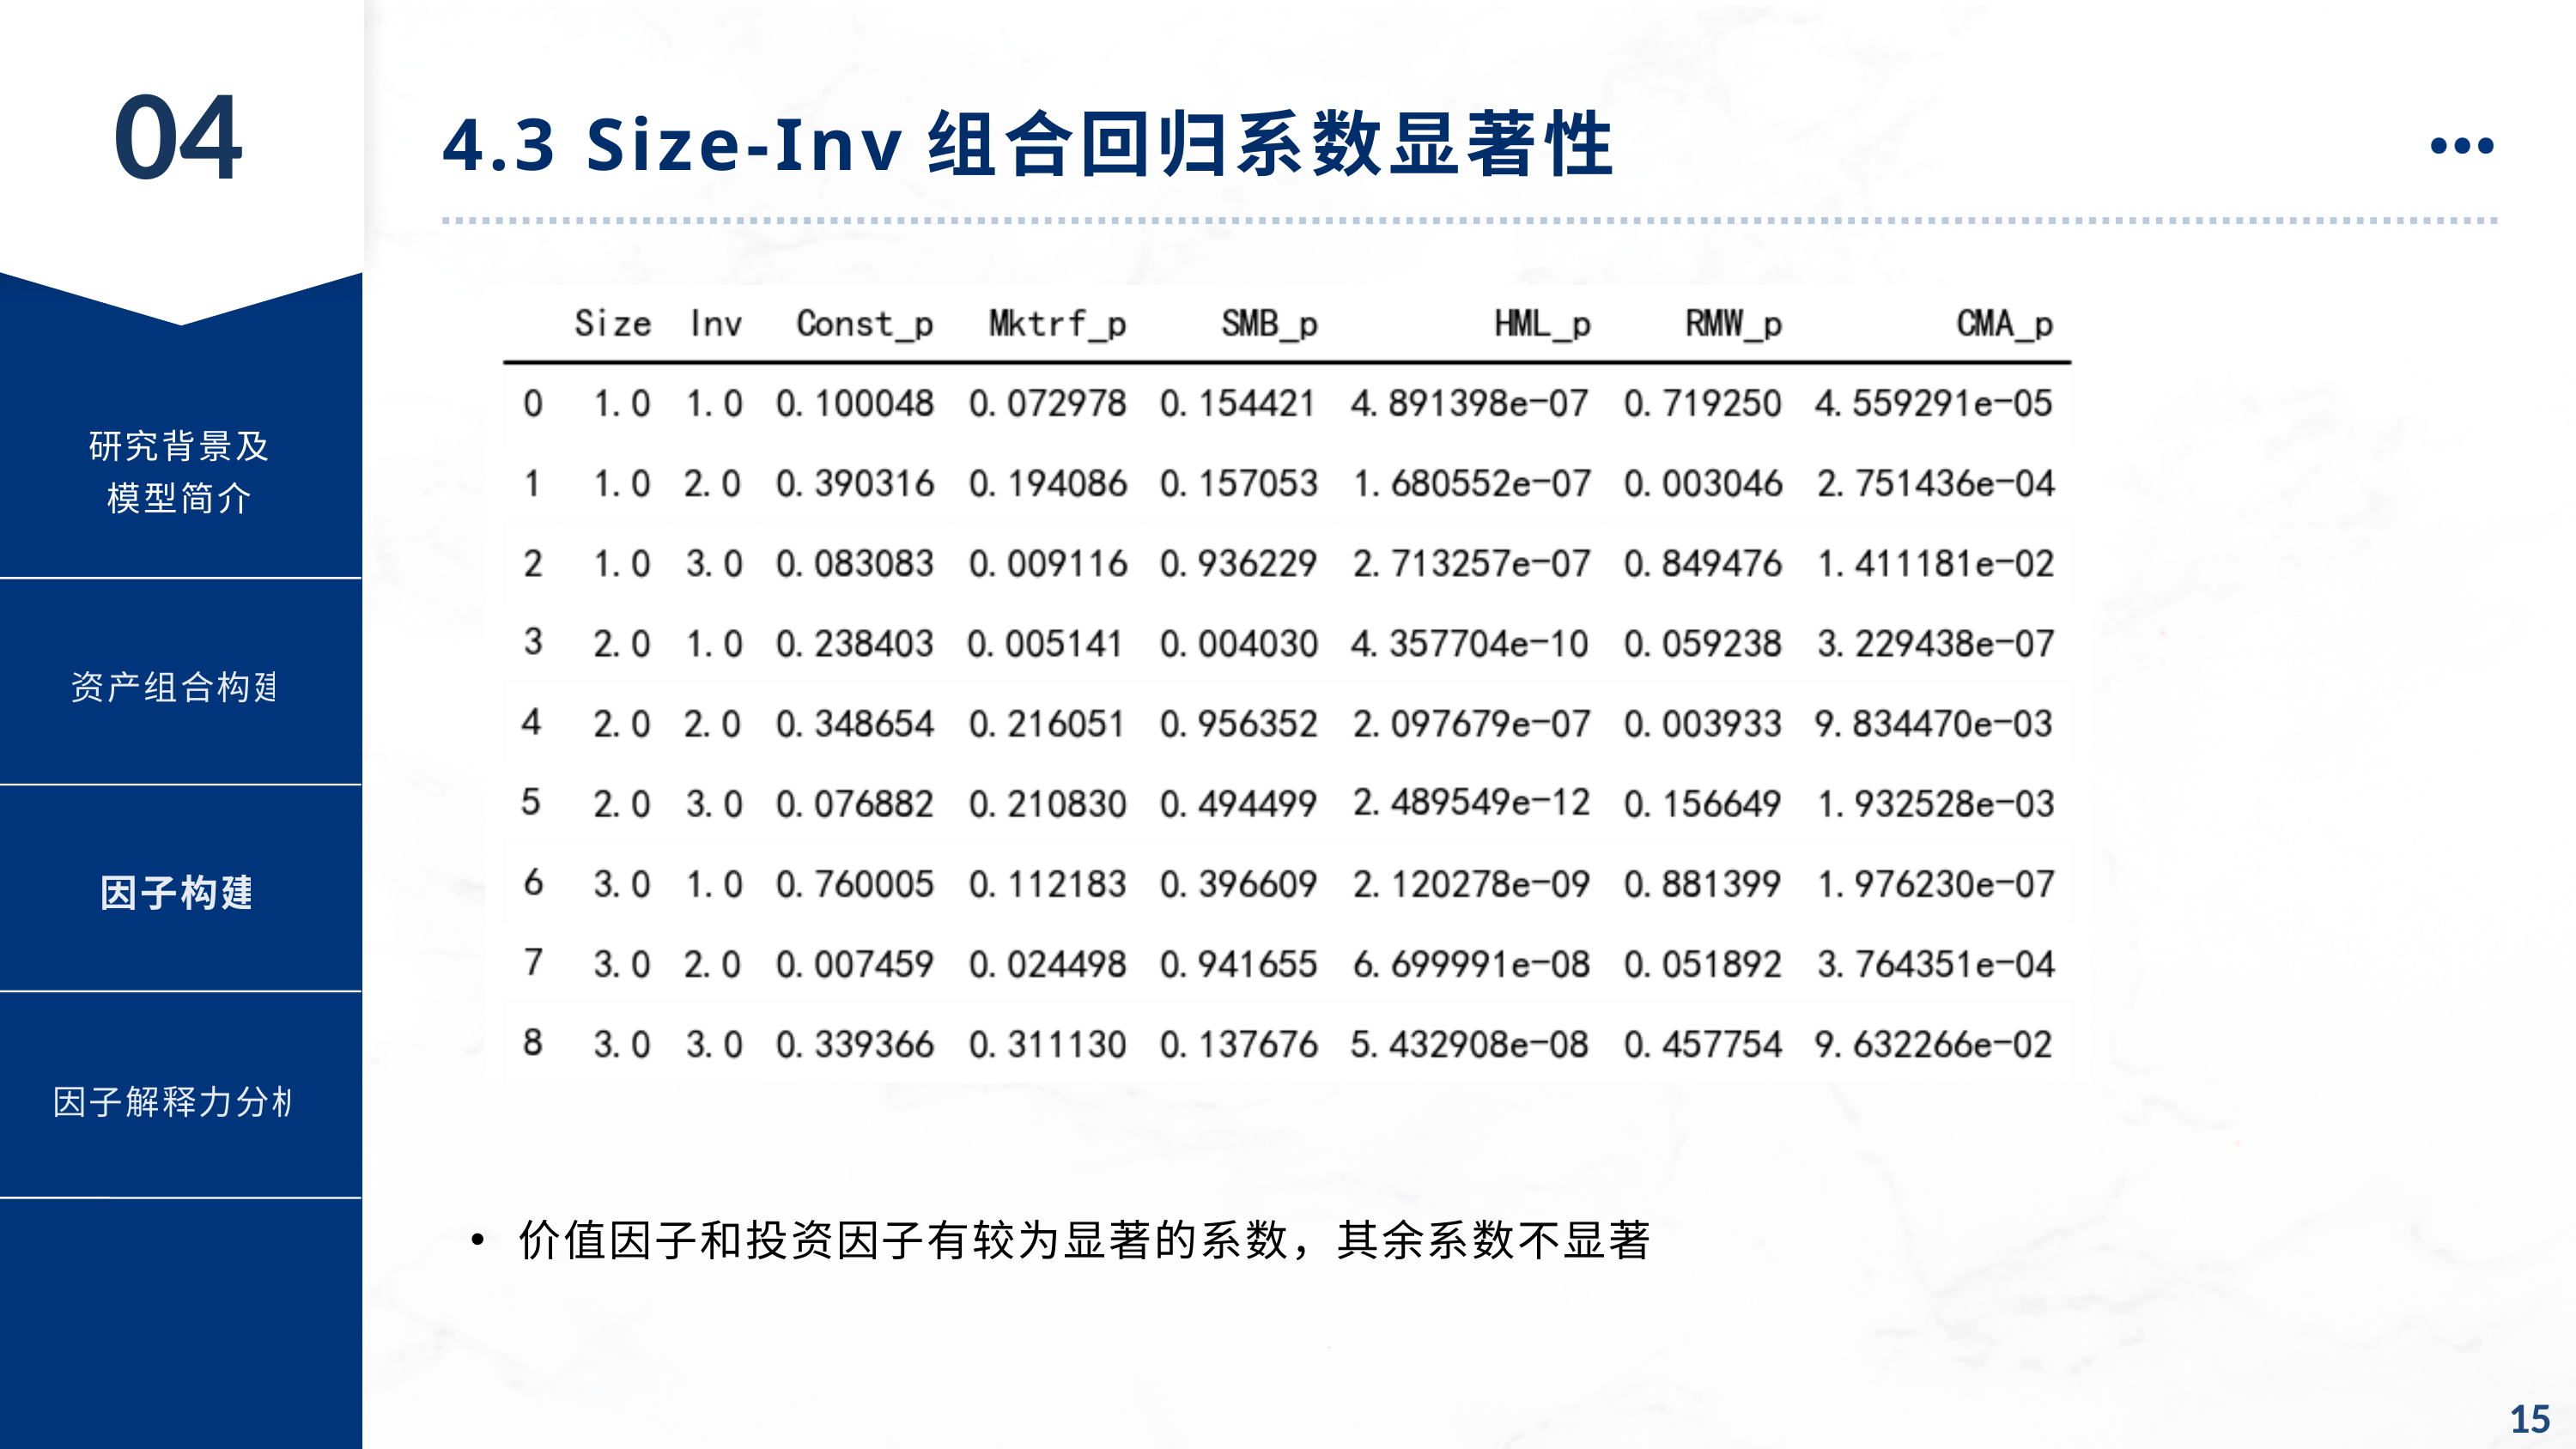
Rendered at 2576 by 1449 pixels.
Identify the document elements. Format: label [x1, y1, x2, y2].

text_box [0, 0, 389, 1449]
picture [389, 4, 2576, 1449]
